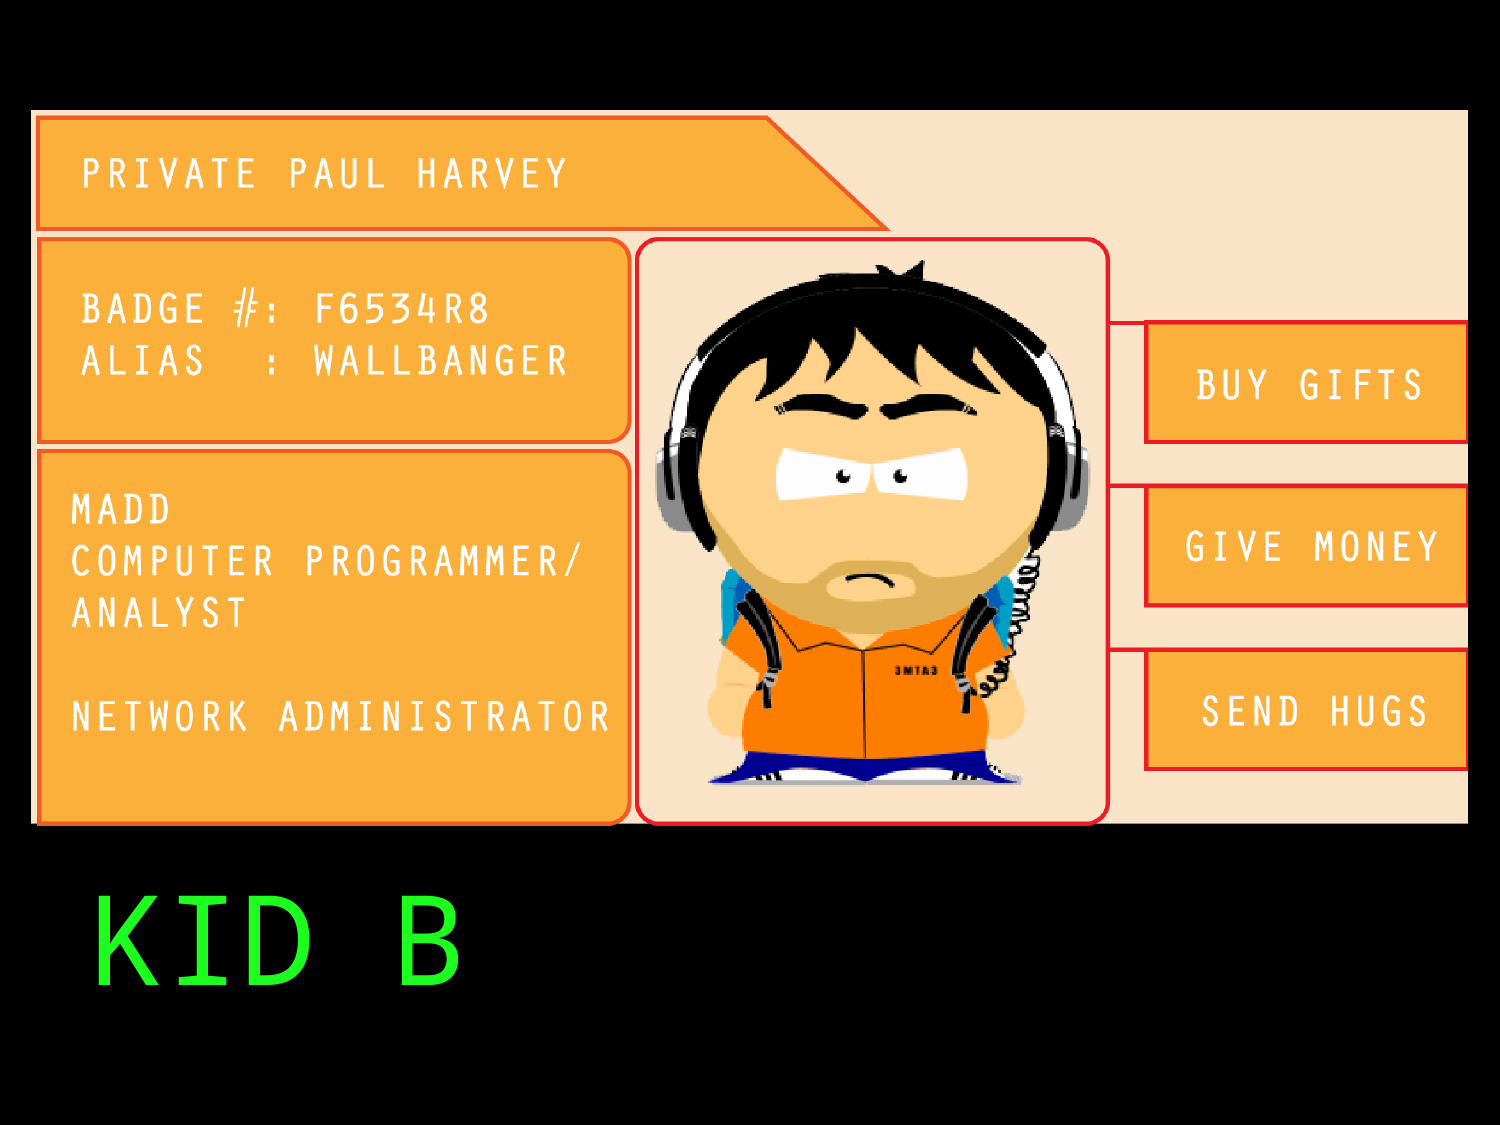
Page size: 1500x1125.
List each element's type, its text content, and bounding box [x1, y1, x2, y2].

title KID B [75, 841, 1425, 1029]
picture [31, 110, 1468, 829]
